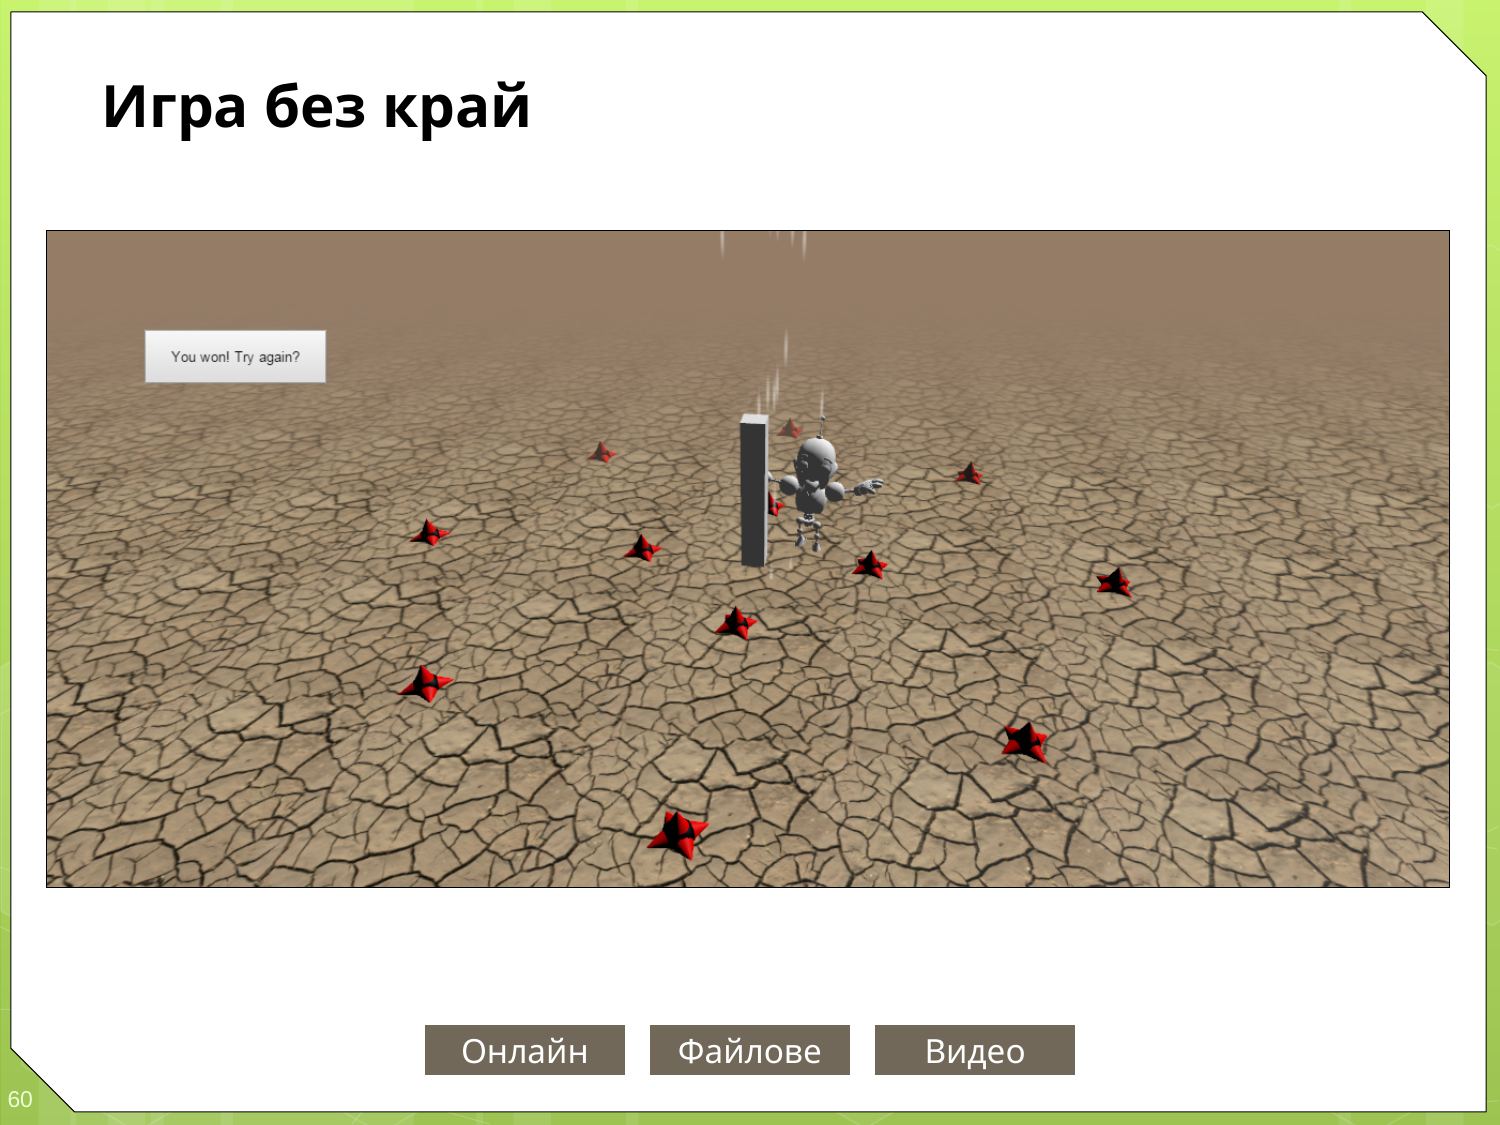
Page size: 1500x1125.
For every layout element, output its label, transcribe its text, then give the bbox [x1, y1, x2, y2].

list Игра без край [75, 61, 1488, 1113]
text_box Видео [874, 1024, 1076, 1076]
text_box Файлове [649, 1024, 851, 1076]
picture [46, 229, 1451, 888]
text_box Онлайн [424, 1024, 626, 1076]
